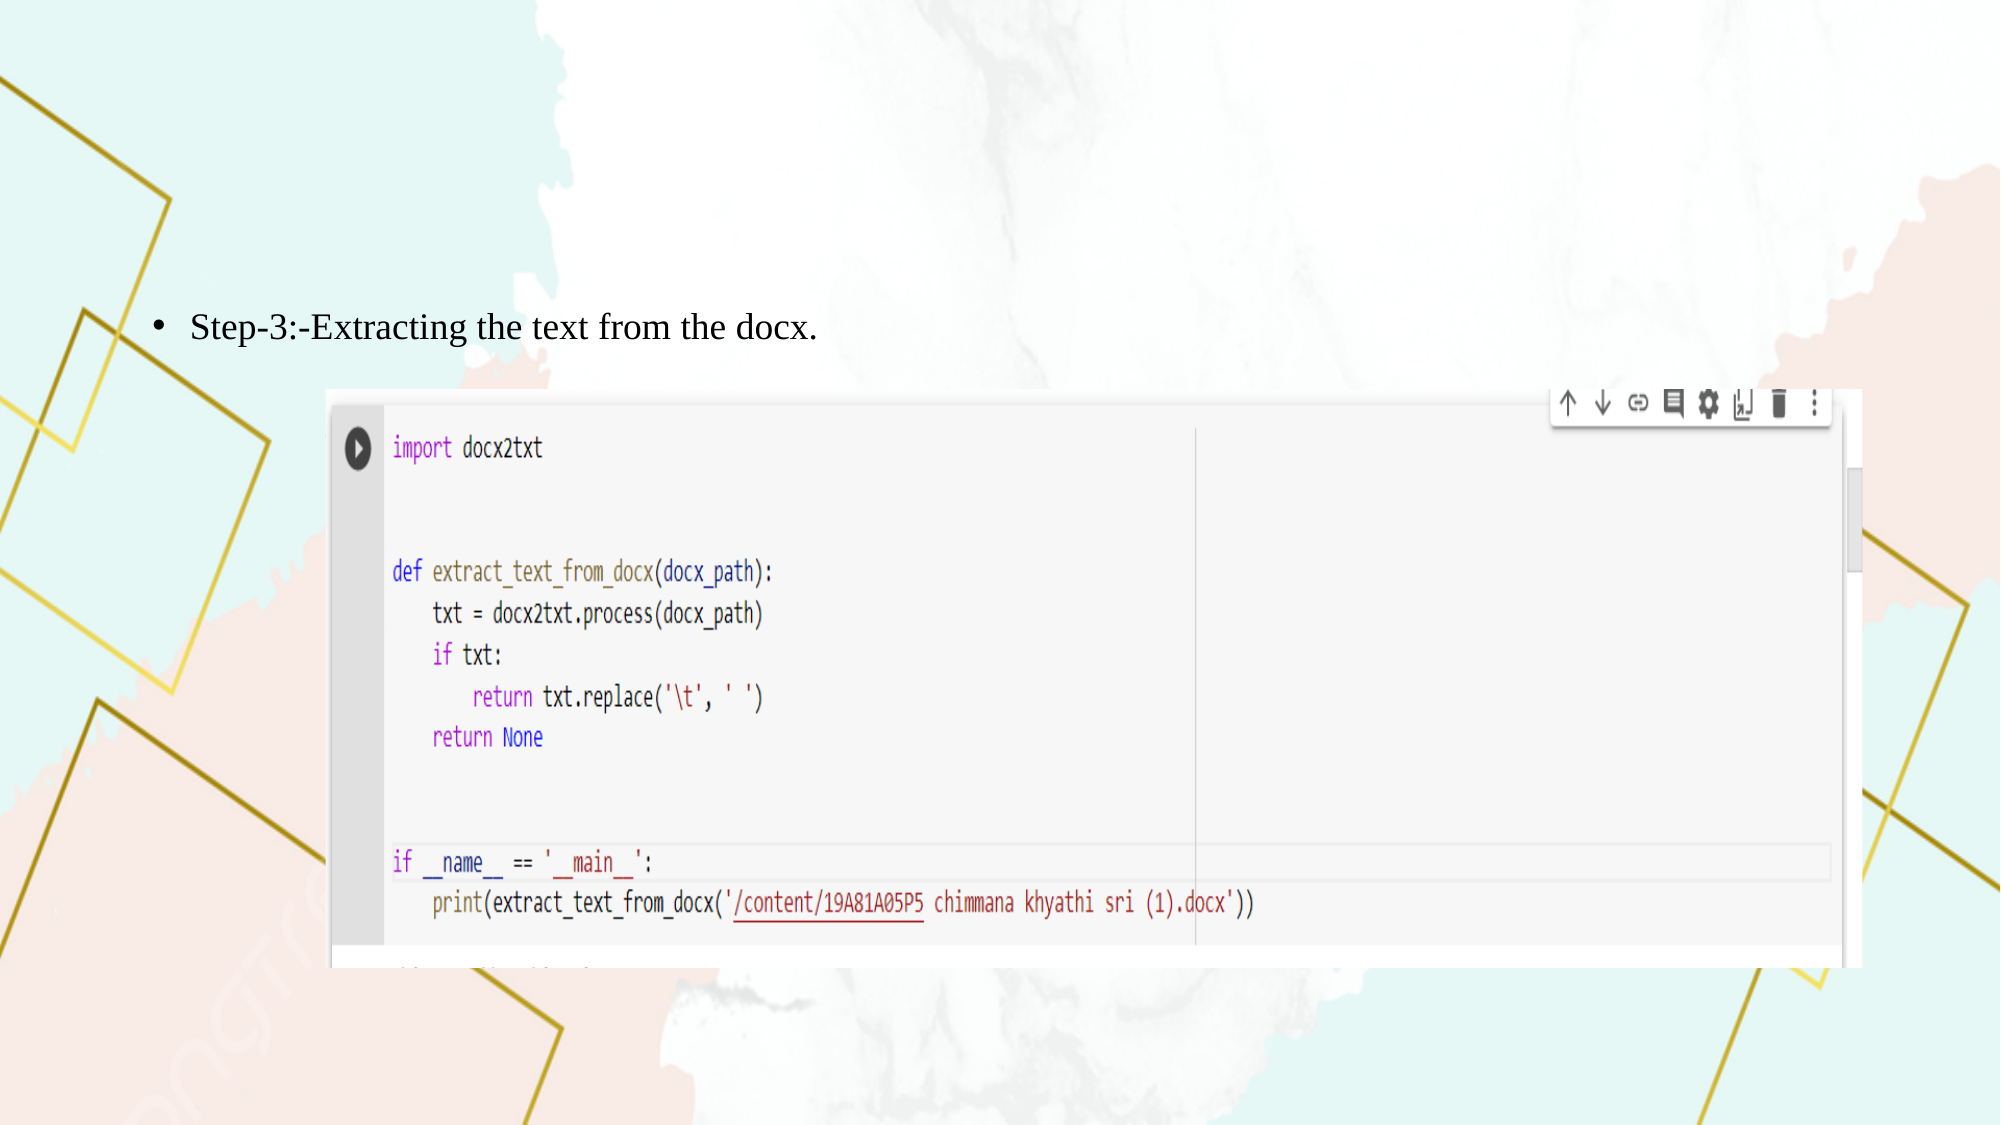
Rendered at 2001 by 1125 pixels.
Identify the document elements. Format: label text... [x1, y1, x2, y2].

picture [0, 0, 2001, 1125]
list Step-3:-Extracting the text from the docx. [137, 299, 1863, 1014]
